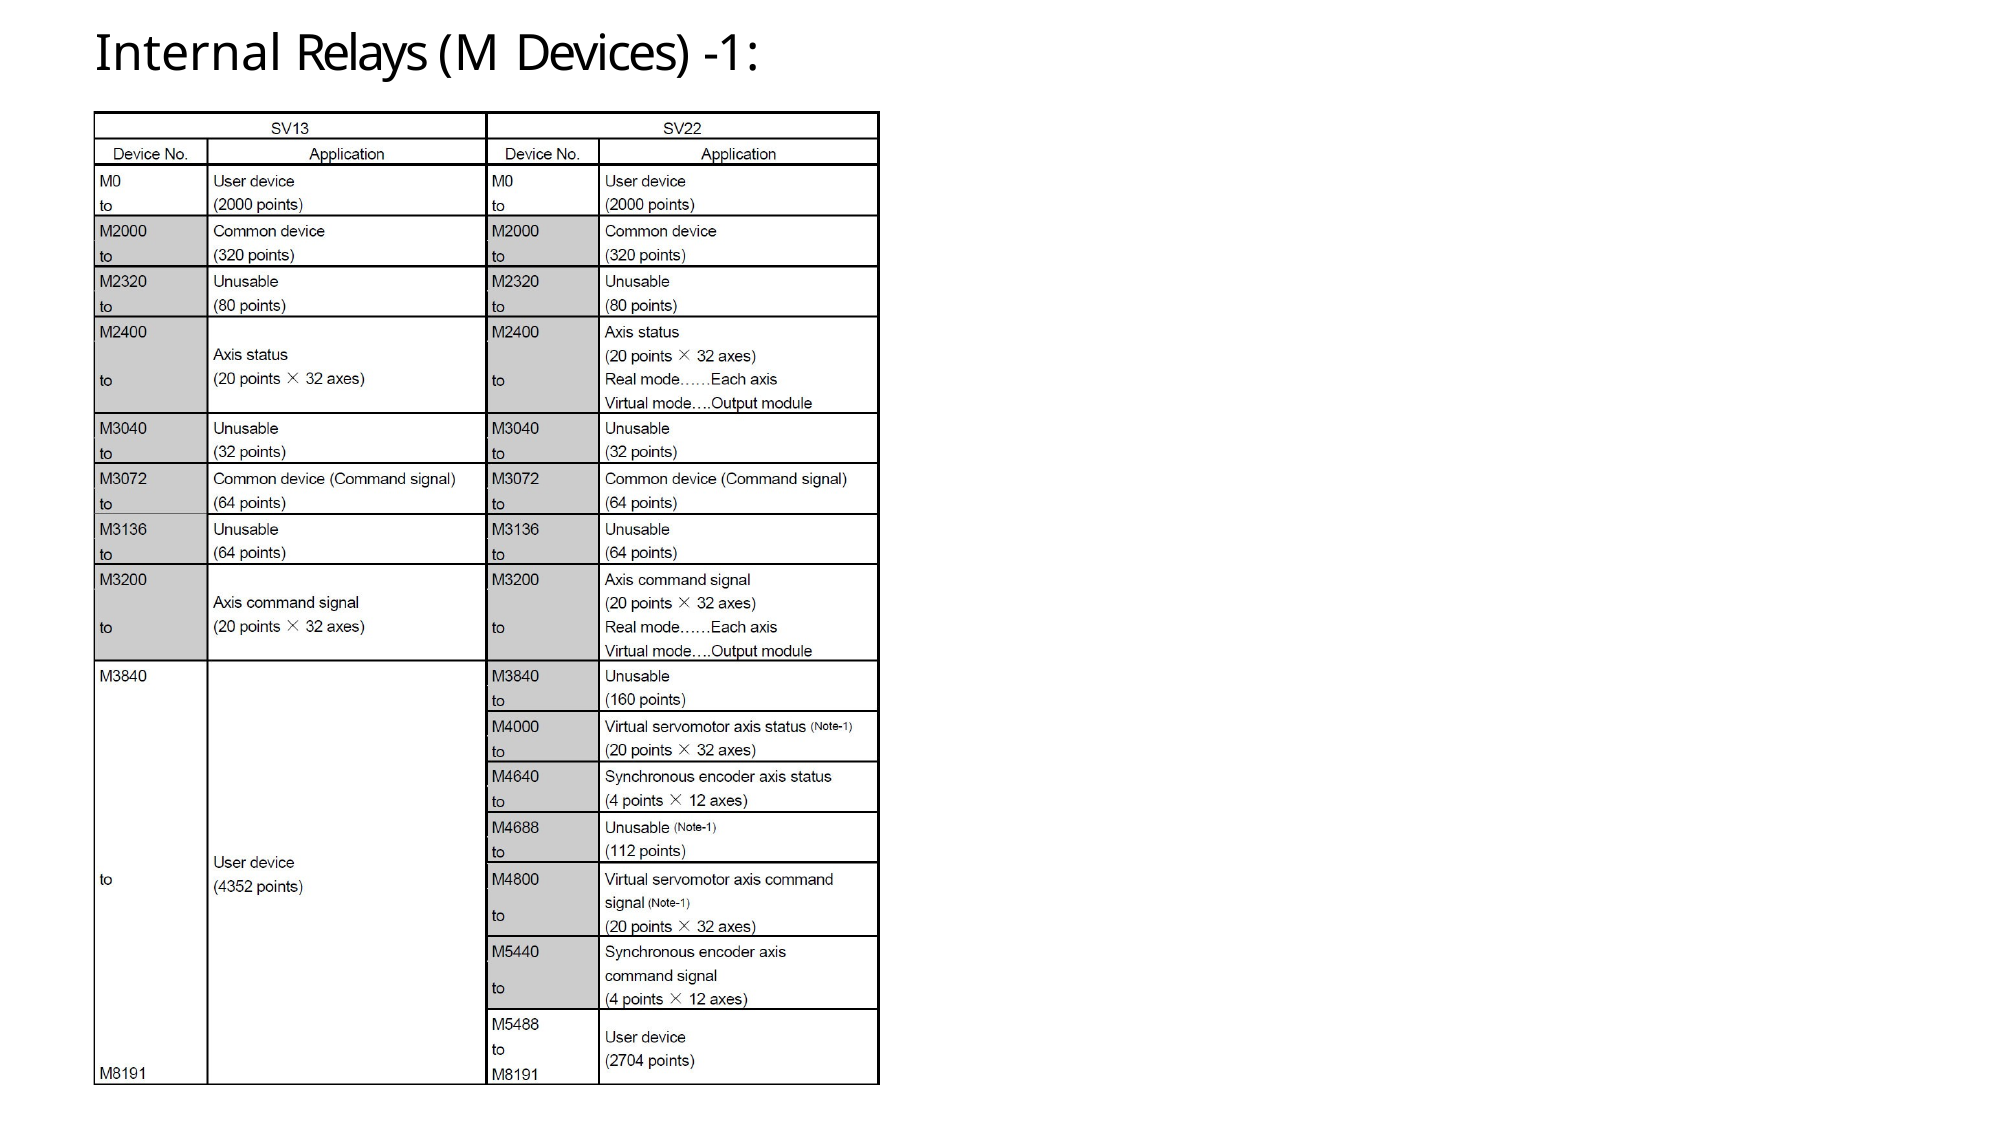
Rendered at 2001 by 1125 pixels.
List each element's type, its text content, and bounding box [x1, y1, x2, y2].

title Internal Relays (M Devices) -1: [93, 0, 786, 110]
text_box [93, 110, 881, 1085]
